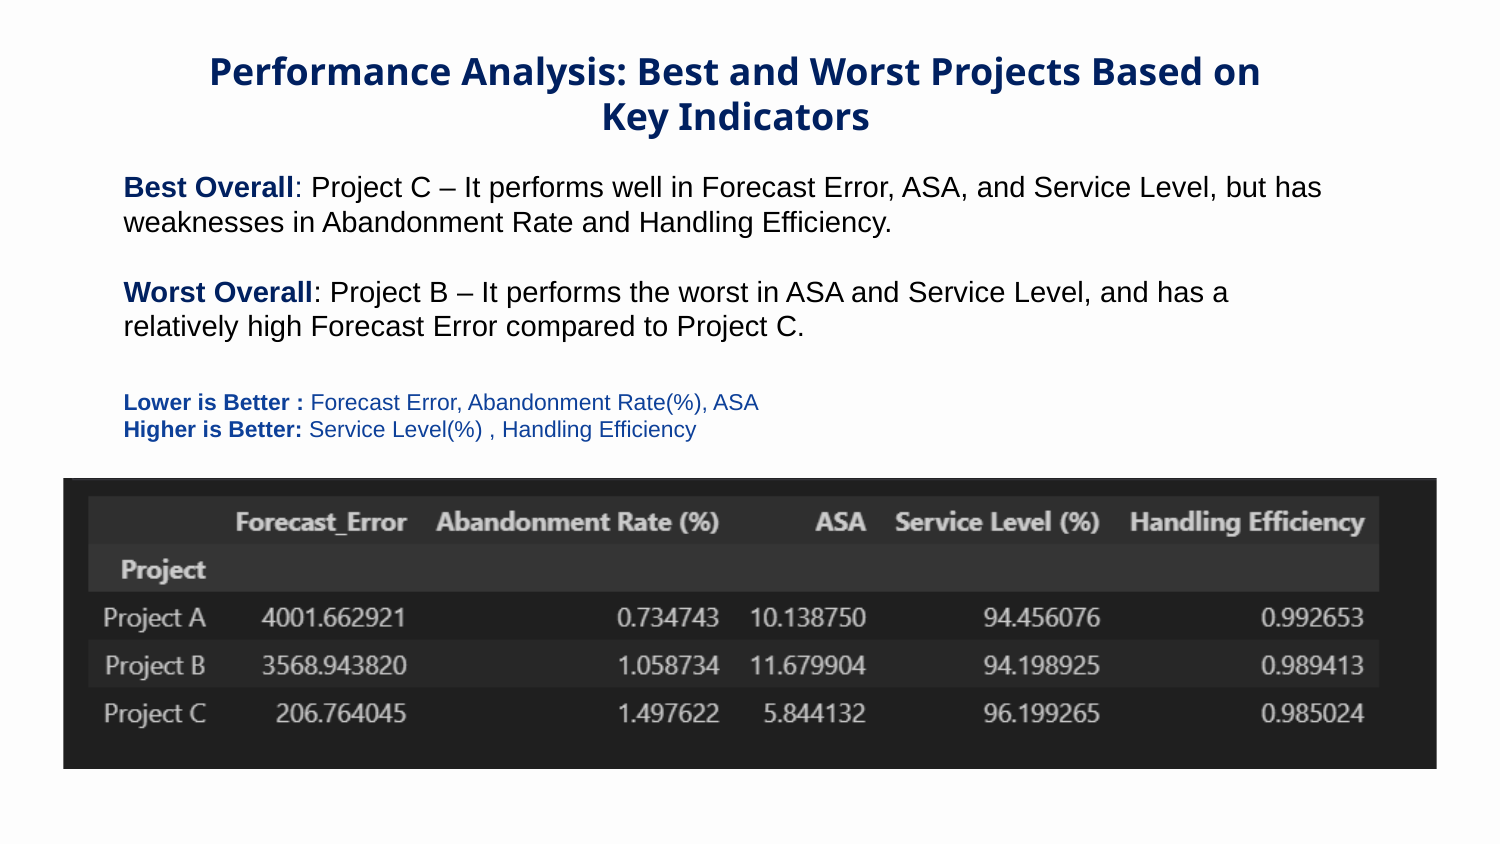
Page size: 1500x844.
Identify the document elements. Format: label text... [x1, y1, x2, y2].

text_box Best Overall: Project C – It performs well in Forecast Error, ASA, and Service Level, but has weaknesses in Abandonment Rate and Handling Efficiency. Worst Overall: Project B – It performs the worst in ASA and Service Level, and has a relatively high Forecast Error compared to Project C. [108, 160, 1340, 351]
text_box Lower is Better : Forecast Error, Abandonment Rate(%), ASA Higher is Better: Service Level(%) , Handling Efficiency [108, 380, 859, 450]
picture [63, 478, 1437, 769]
text_box Performance Analysis: Best and Worst Projects Based on Key Indicators [183, 40, 1288, 146]
